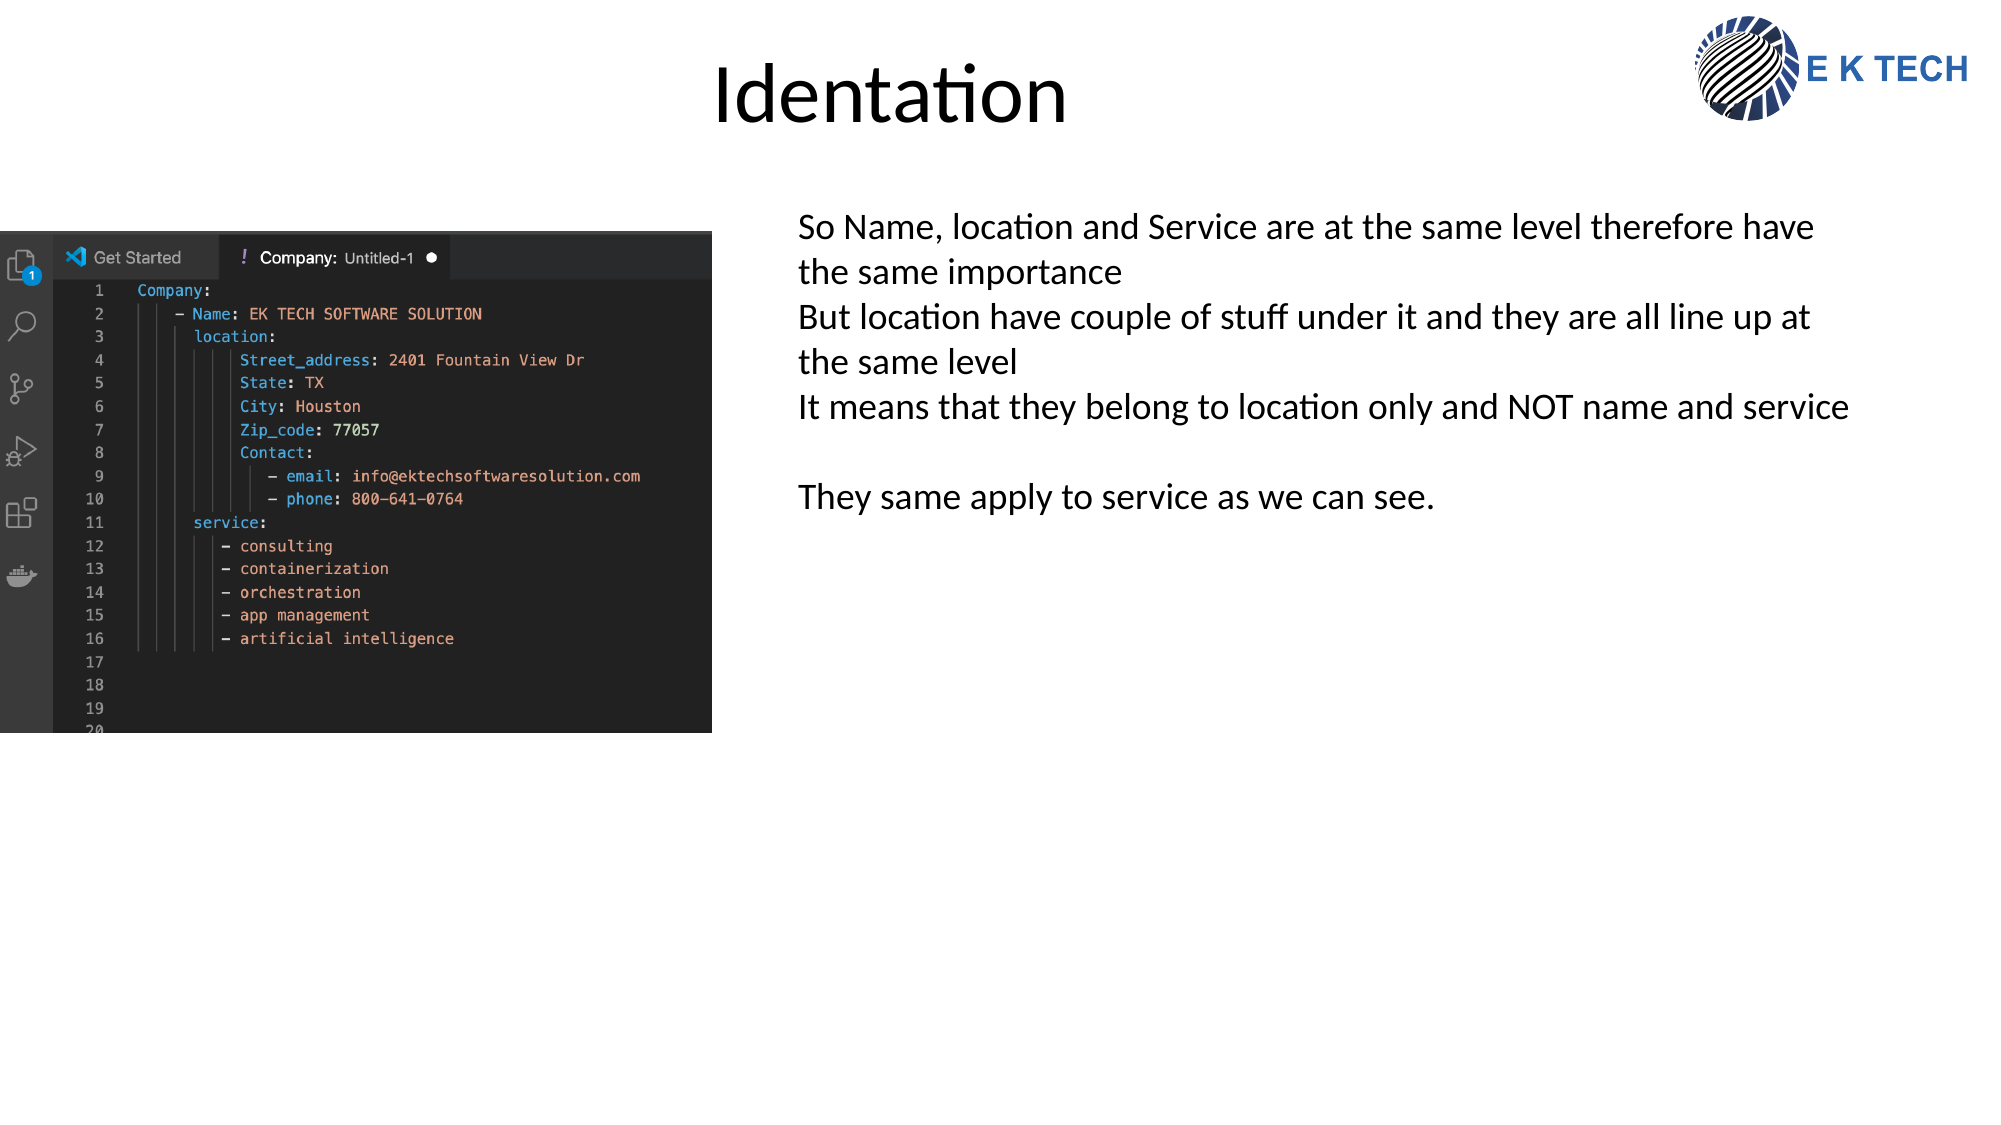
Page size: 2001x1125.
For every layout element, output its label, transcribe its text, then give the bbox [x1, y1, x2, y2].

picture [1693, 14, 1973, 123]
title Identation [48, 40, 1734, 148]
picture [0, 231, 712, 733]
text_box So Name, location and Service are at the same level therefore have the same importance But location have couple of stuff under it and they are all line up at the same level It means that they belong to location only and NOT name and service They same apply to service as we can see. [783, 194, 1879, 615]
